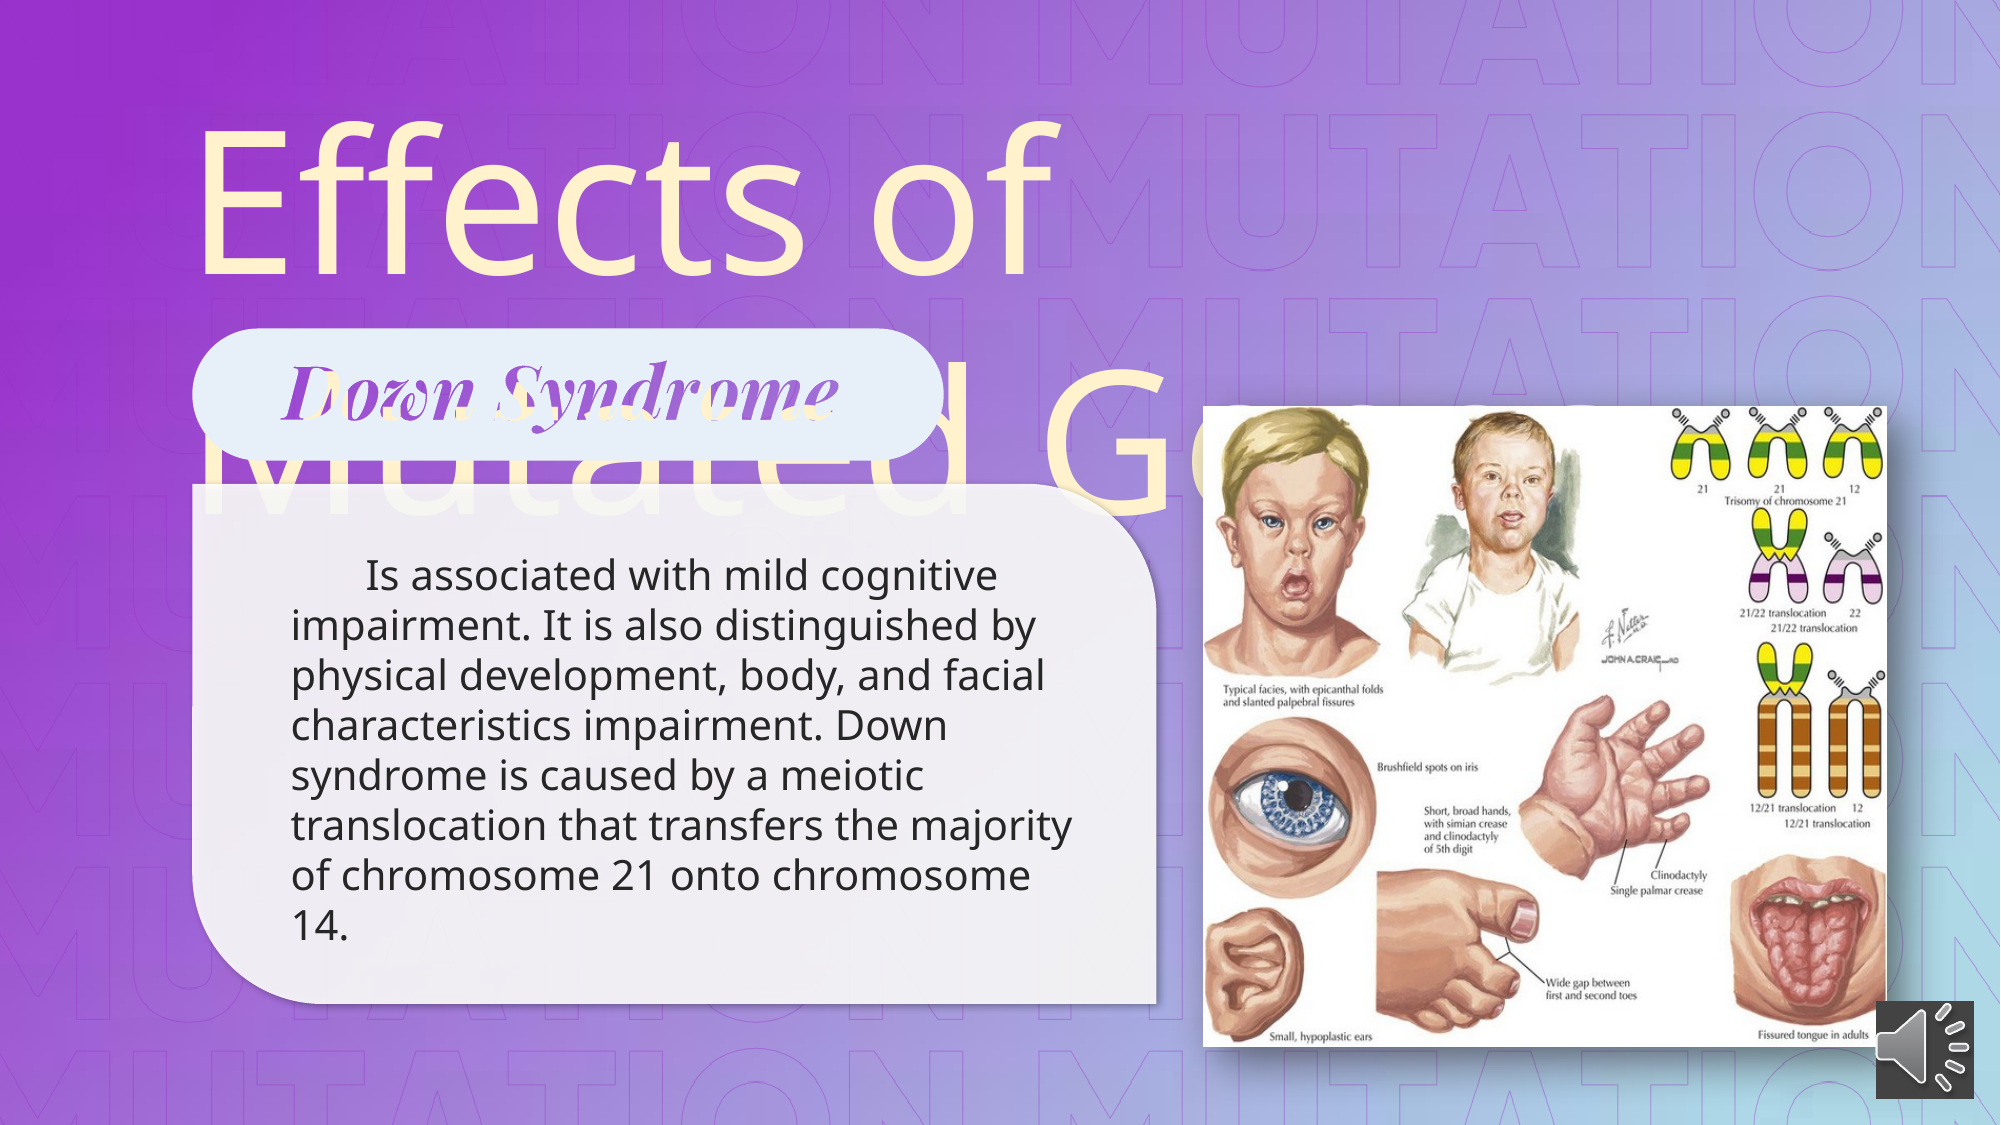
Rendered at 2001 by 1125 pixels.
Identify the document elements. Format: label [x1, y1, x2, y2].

text_box [192, 483, 1157, 1004]
picture [0, 0, 2000, 1125]
